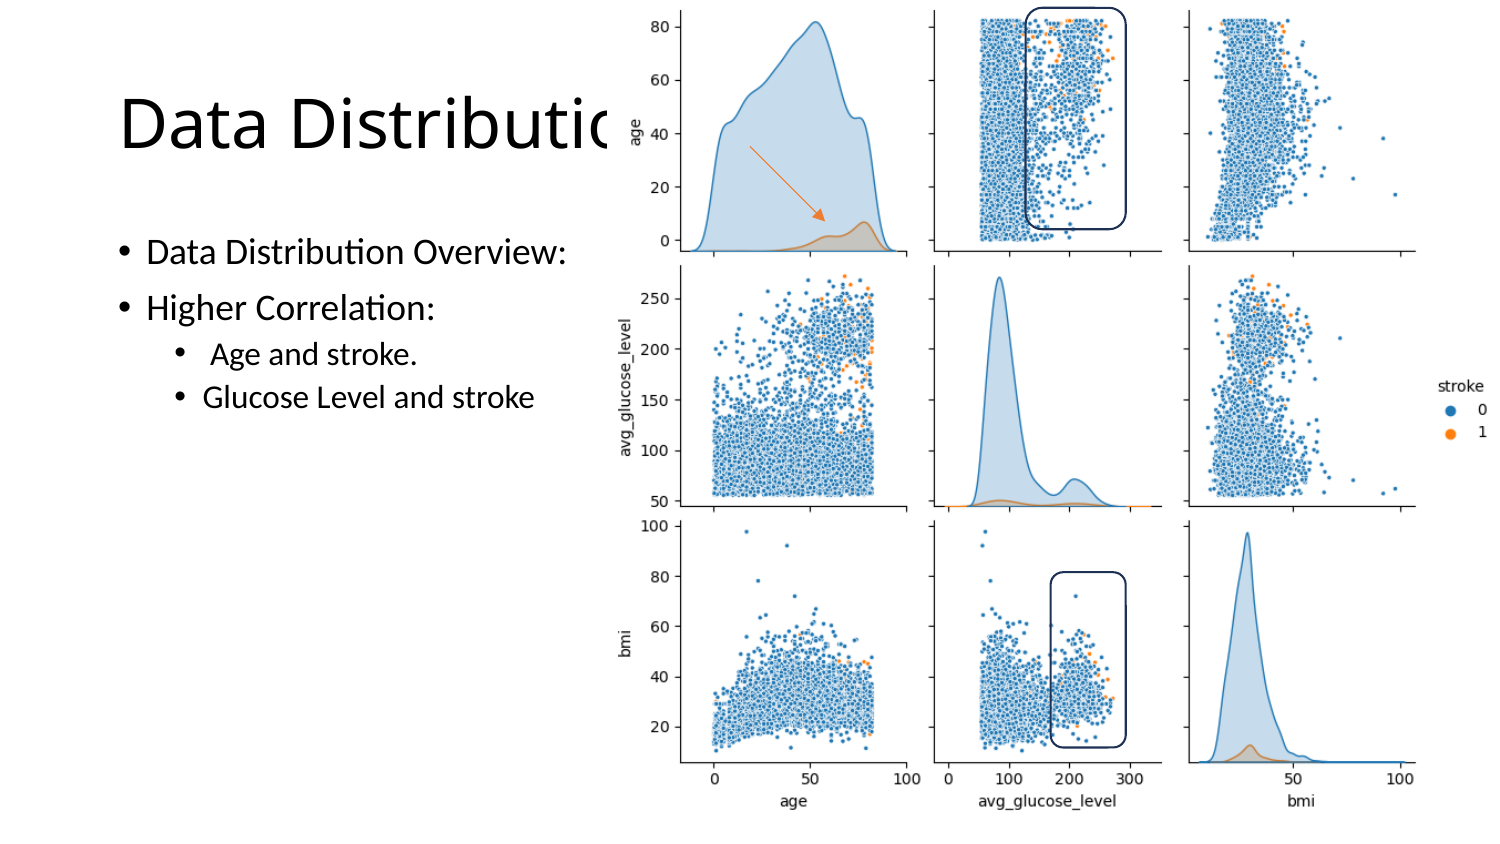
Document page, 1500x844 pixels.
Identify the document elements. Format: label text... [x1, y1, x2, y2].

title Data Distribution [103, 44, 607, 208]
list Data Distribution Overview: Higher Correlation: Age and stroke. Glucose Level and stroke [103, 224, 607, 760]
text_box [749, 146, 826, 222]
picture [607, 0, 1500, 821]
